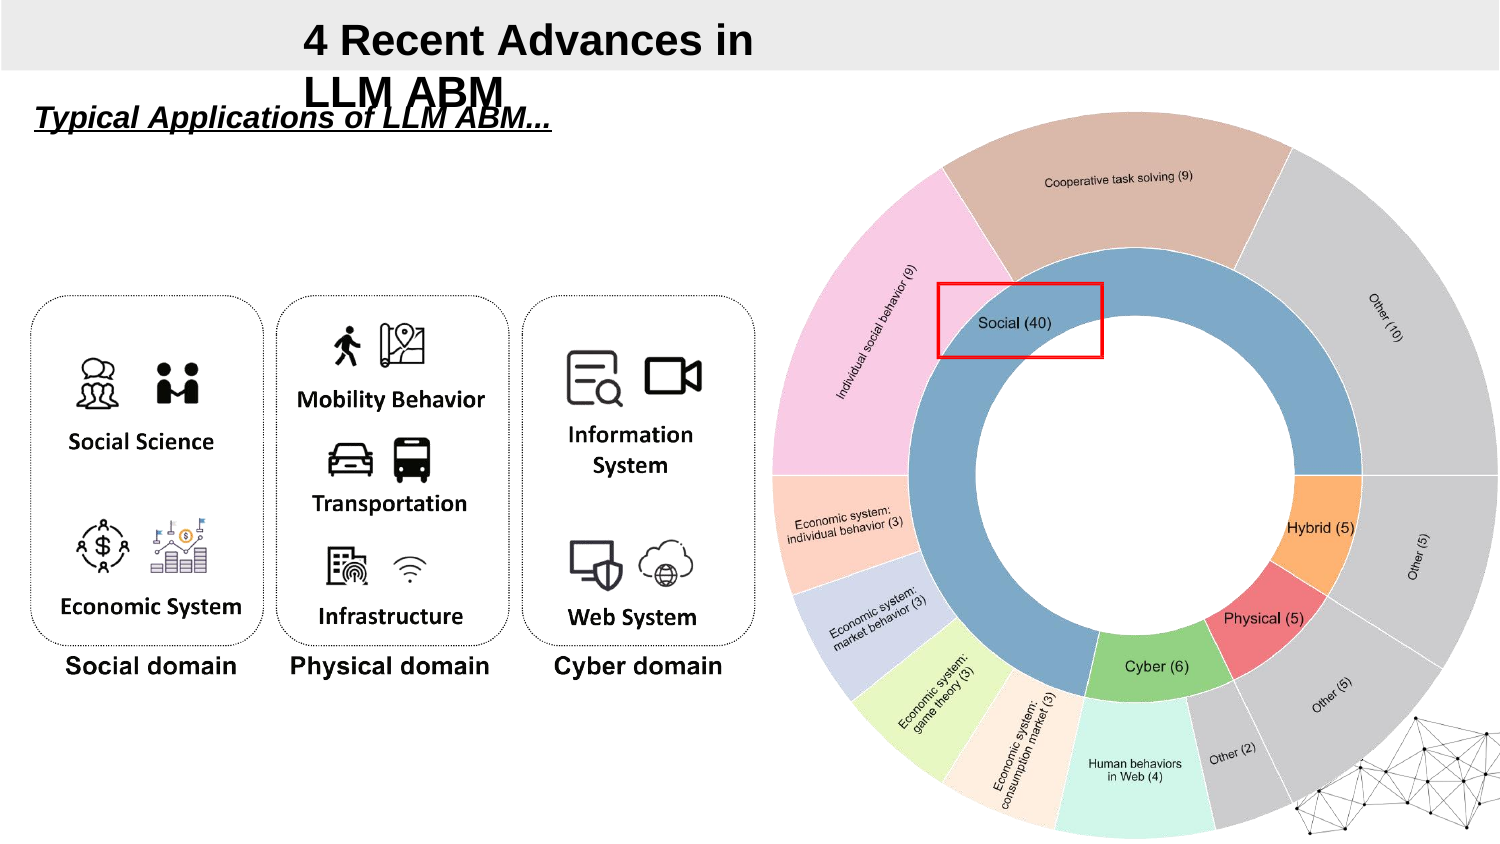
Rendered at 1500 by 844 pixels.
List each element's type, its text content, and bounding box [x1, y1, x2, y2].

text_box [1, 0, 1499, 71]
picture [0, 278, 774, 689]
title 4 Recent Advances in LLM ABM [301, 10, 801, 153]
text_box Typical Applications of LLM ABM... [32, 95, 553, 135]
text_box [708, 88, 1500, 844]
